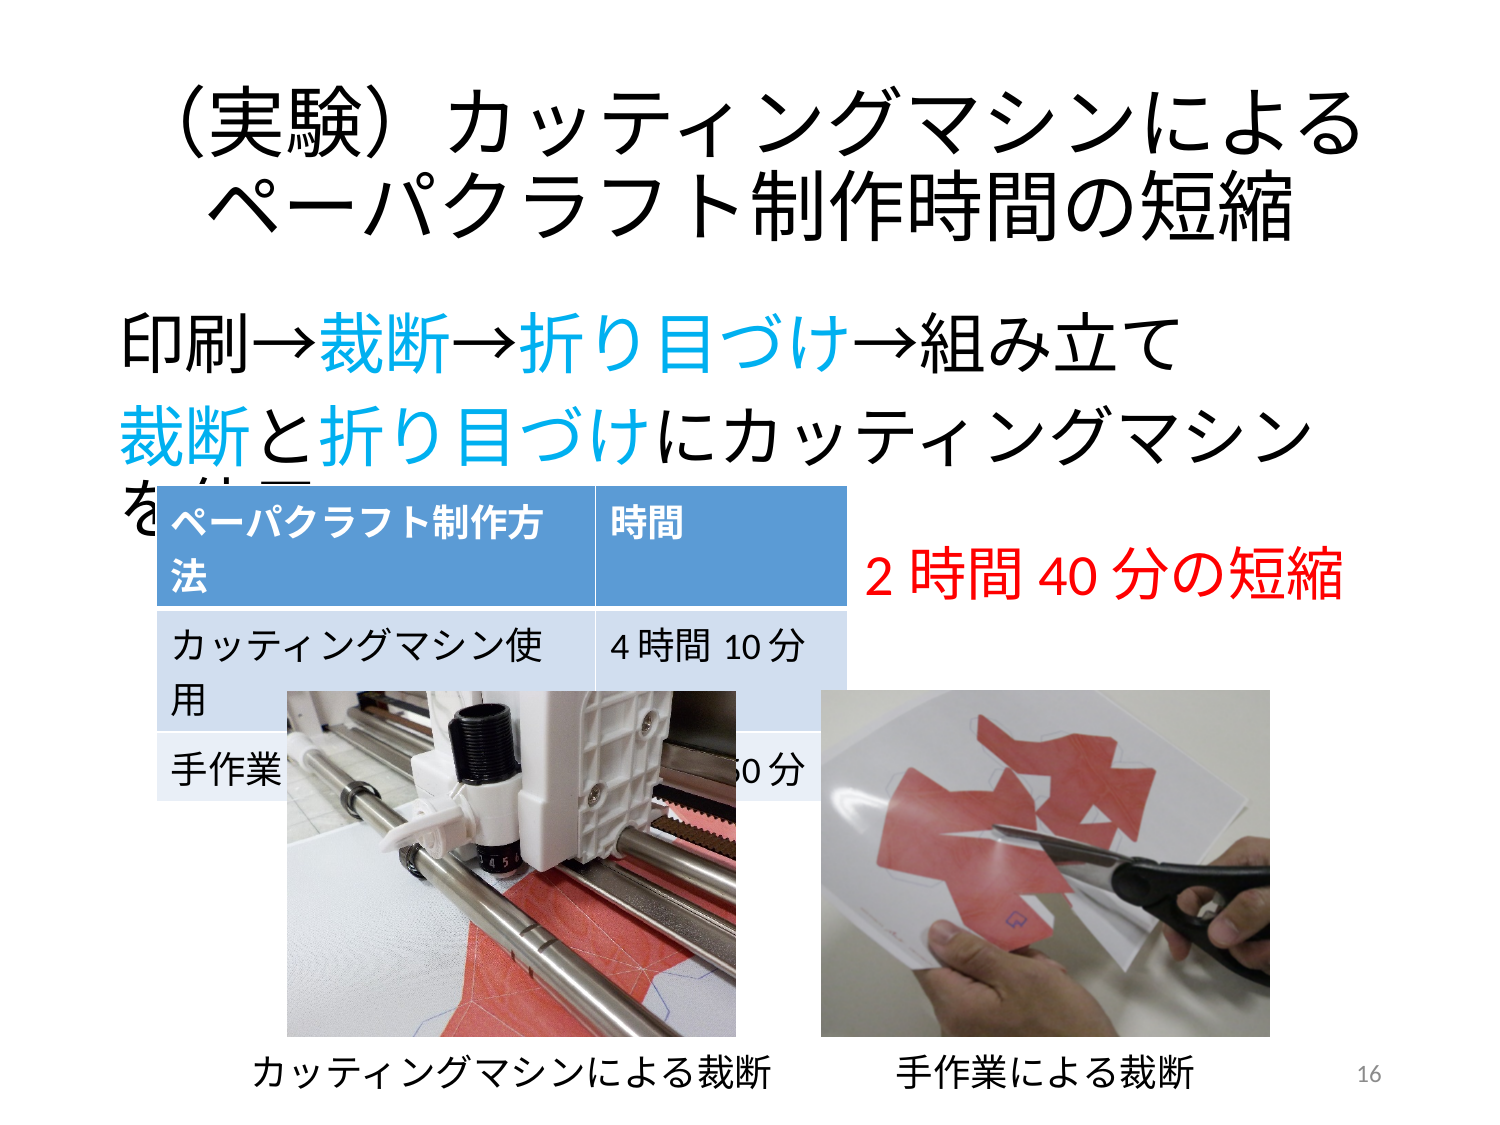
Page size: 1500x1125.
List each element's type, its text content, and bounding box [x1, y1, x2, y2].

table_cell 手作業 [157, 733, 286, 801]
picture [286, 691, 736, 1037]
slide_number 16 [1059, 1042, 1397, 1103]
picture [821, 690, 1270, 1037]
title （実験）カッティングマシンによる ペーパクラフト制作時間の短縮 [103, 59, 1397, 278]
text_box 手作業による裁断 [881, 1041, 1210, 1102]
text_box カッティングマシンによる裁断 [235, 1041, 787, 1102]
text_box 2時間40分の短縮 [849, 529, 1360, 615]
table_header ペーパクラフト制作方法 [157, 486, 595, 606]
list 印刷→裁断→折り目づけ→組み立て 裁断と折り目づけにカッティングマシンを使用 [103, 303, 1397, 1025]
table_cell カッティングマシン使用 [157, 611, 595, 731]
table_header 時間 [596, 486, 847, 606]
table_cell 4時間10分 [596, 611, 847, 731]
table_cell 6時間50分 [736, 733, 821, 801]
